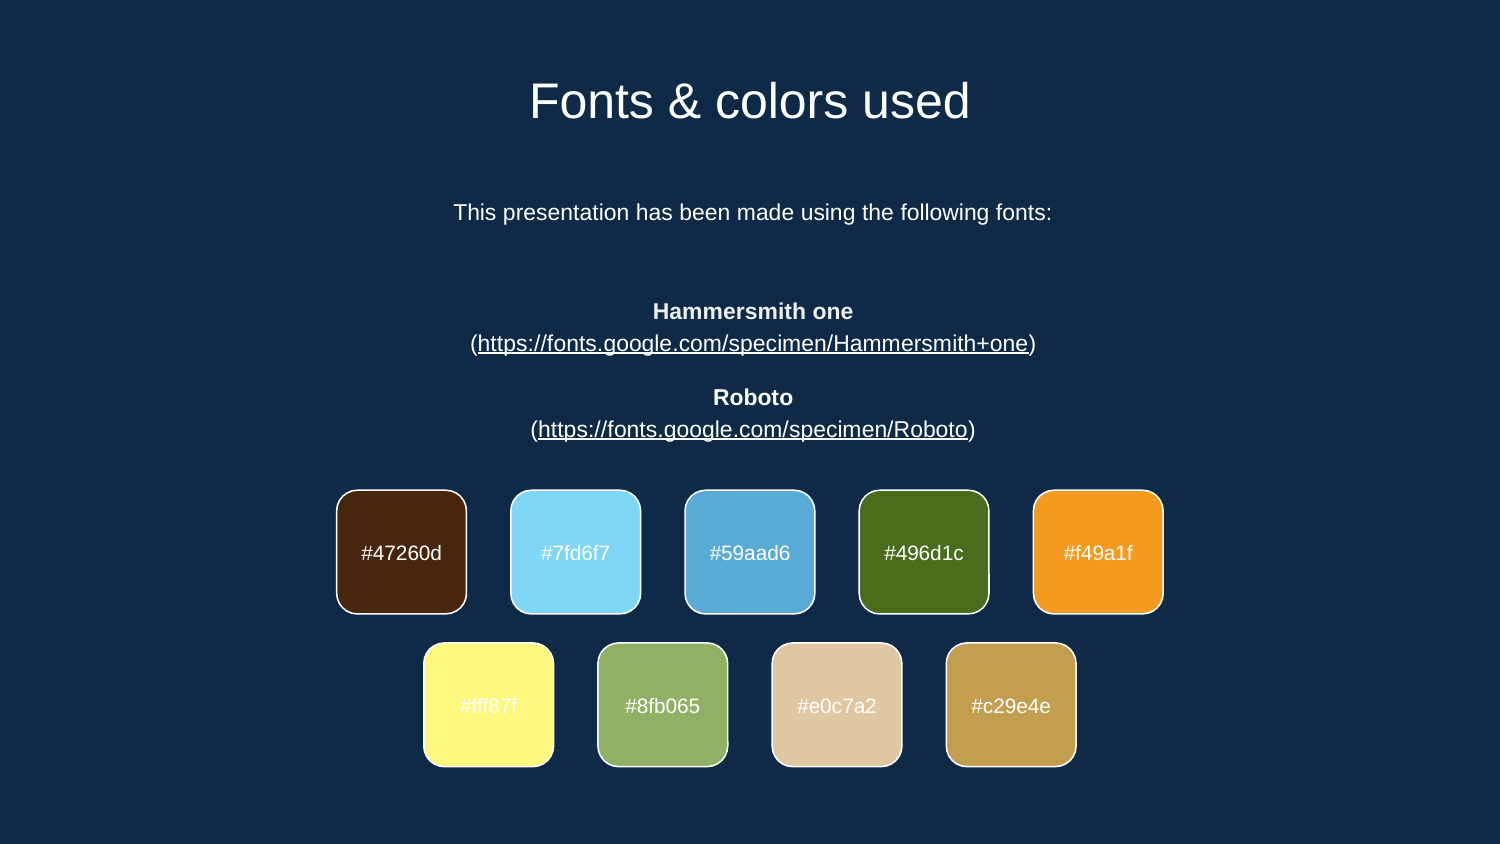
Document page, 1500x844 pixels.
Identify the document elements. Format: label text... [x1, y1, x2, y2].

title Fonts & colors used [171, 53, 1328, 133]
text_box [597, 741, 728, 767]
text_box Hammersmith one (https://fonts.google.com/specimen/Hammersmith+one) Roboto (https://fonts.google.com/specimen/Roboto) [175, 264, 1332, 470]
text_box #f49a1f [1033, 515, 1164, 589]
text_box #fff87f [423, 668, 554, 741]
text_box [859, 490, 989, 515]
text_box [336, 589, 467, 614]
text_box [946, 741, 1077, 767]
text_box #47260d [336, 515, 467, 589]
text_box #8fb065 [597, 668, 728, 741]
text_box #496d1c [859, 515, 989, 589]
text_box #e0c7a2 [772, 668, 902, 741]
text_box [685, 490, 815, 515]
text_box #59aad6 [685, 515, 815, 589]
text_box [946, 642, 1077, 668]
text_box [1033, 589, 1164, 614]
text_box #c29e4e [946, 668, 1077, 741]
text_box [336, 490, 467, 515]
text_box [423, 741, 554, 767]
text_box [423, 642, 554, 668]
text_box [772, 642, 902, 668]
text_box #7fd6f7 [510, 515, 641, 589]
text_box [685, 589, 815, 614]
text_box [510, 589, 641, 614]
text_box [1033, 490, 1164, 515]
text_box [772, 741, 902, 767]
text_box [510, 490, 641, 515]
text_box This presentation has been made using the following fonts: [175, 178, 1332, 251]
text_box [597, 642, 728, 668]
text_box [859, 589, 989, 614]
